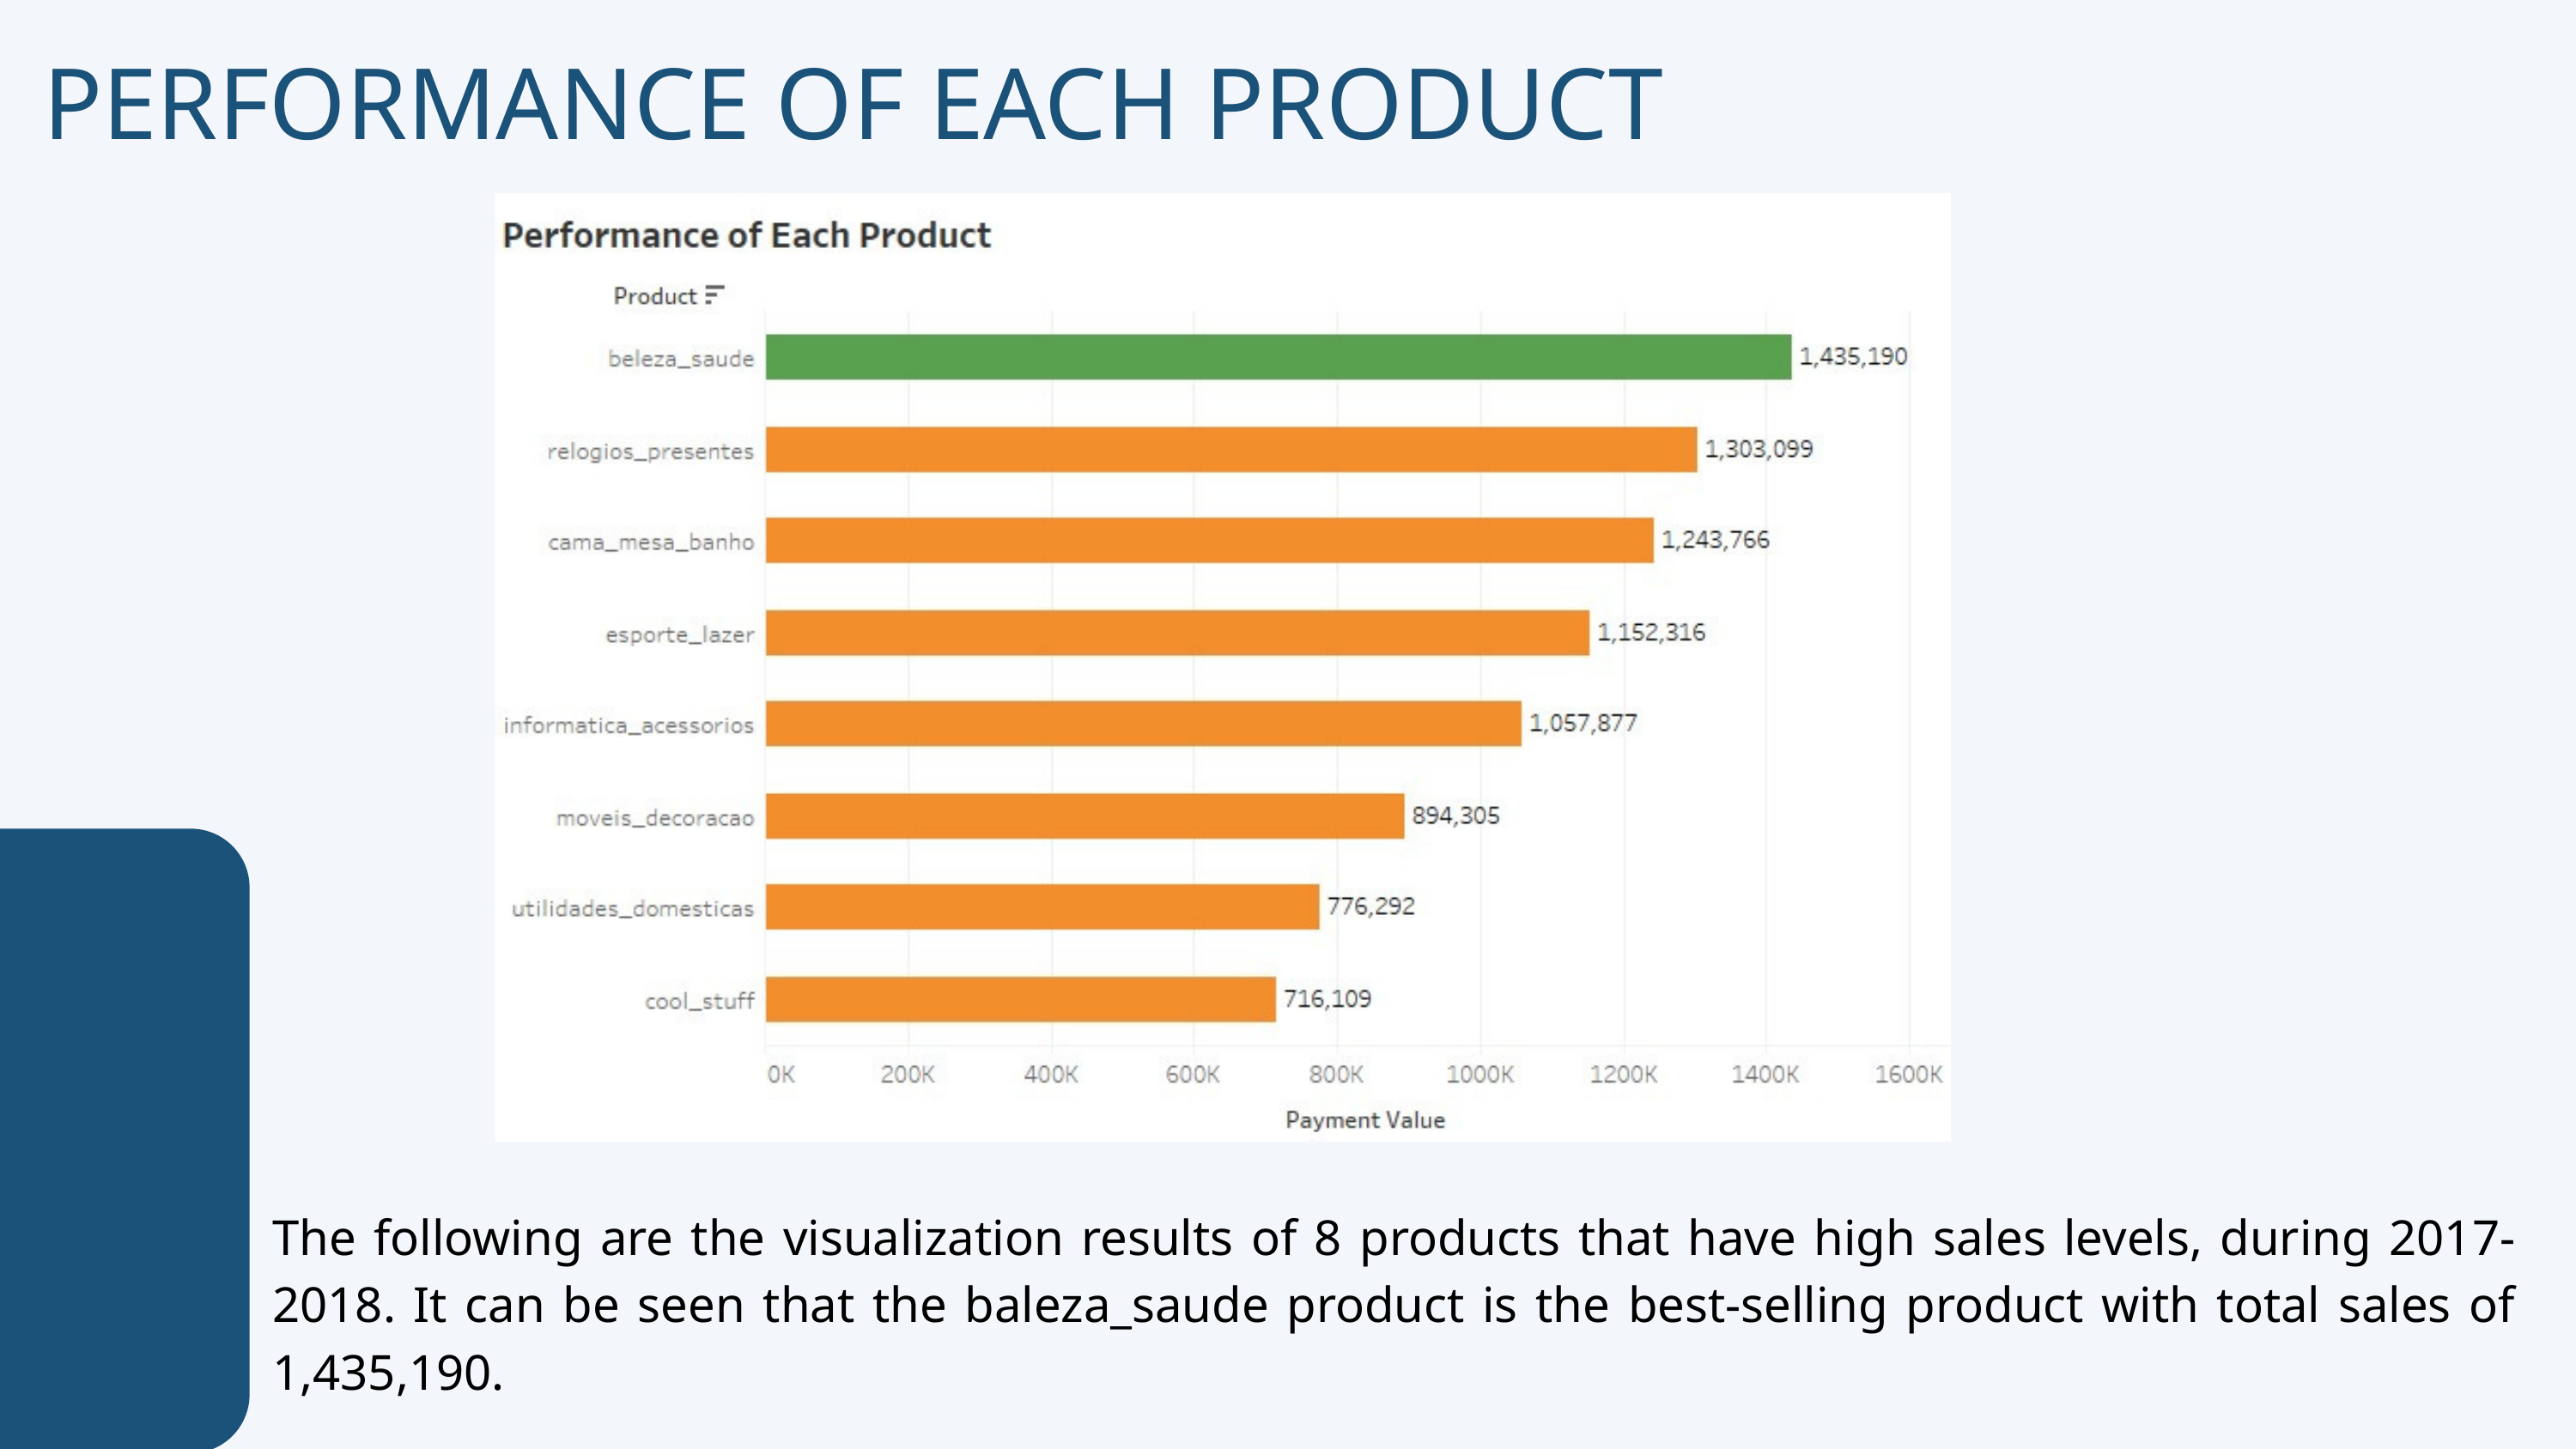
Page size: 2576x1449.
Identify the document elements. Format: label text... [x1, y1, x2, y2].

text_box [0, 828, 250, 1449]
text_box The following are the visualization results of 8 products that have high sales levels, during 2017-2018. It can be seen that the baleza_saude product is the best-selling product with total sales of 1,435,190. [272, 1197, 2517, 1449]
text_box [495, 280, 1951, 1142]
text_box PERFORMANCE OF EACH PRODUCT [43, 39, 2098, 280]
